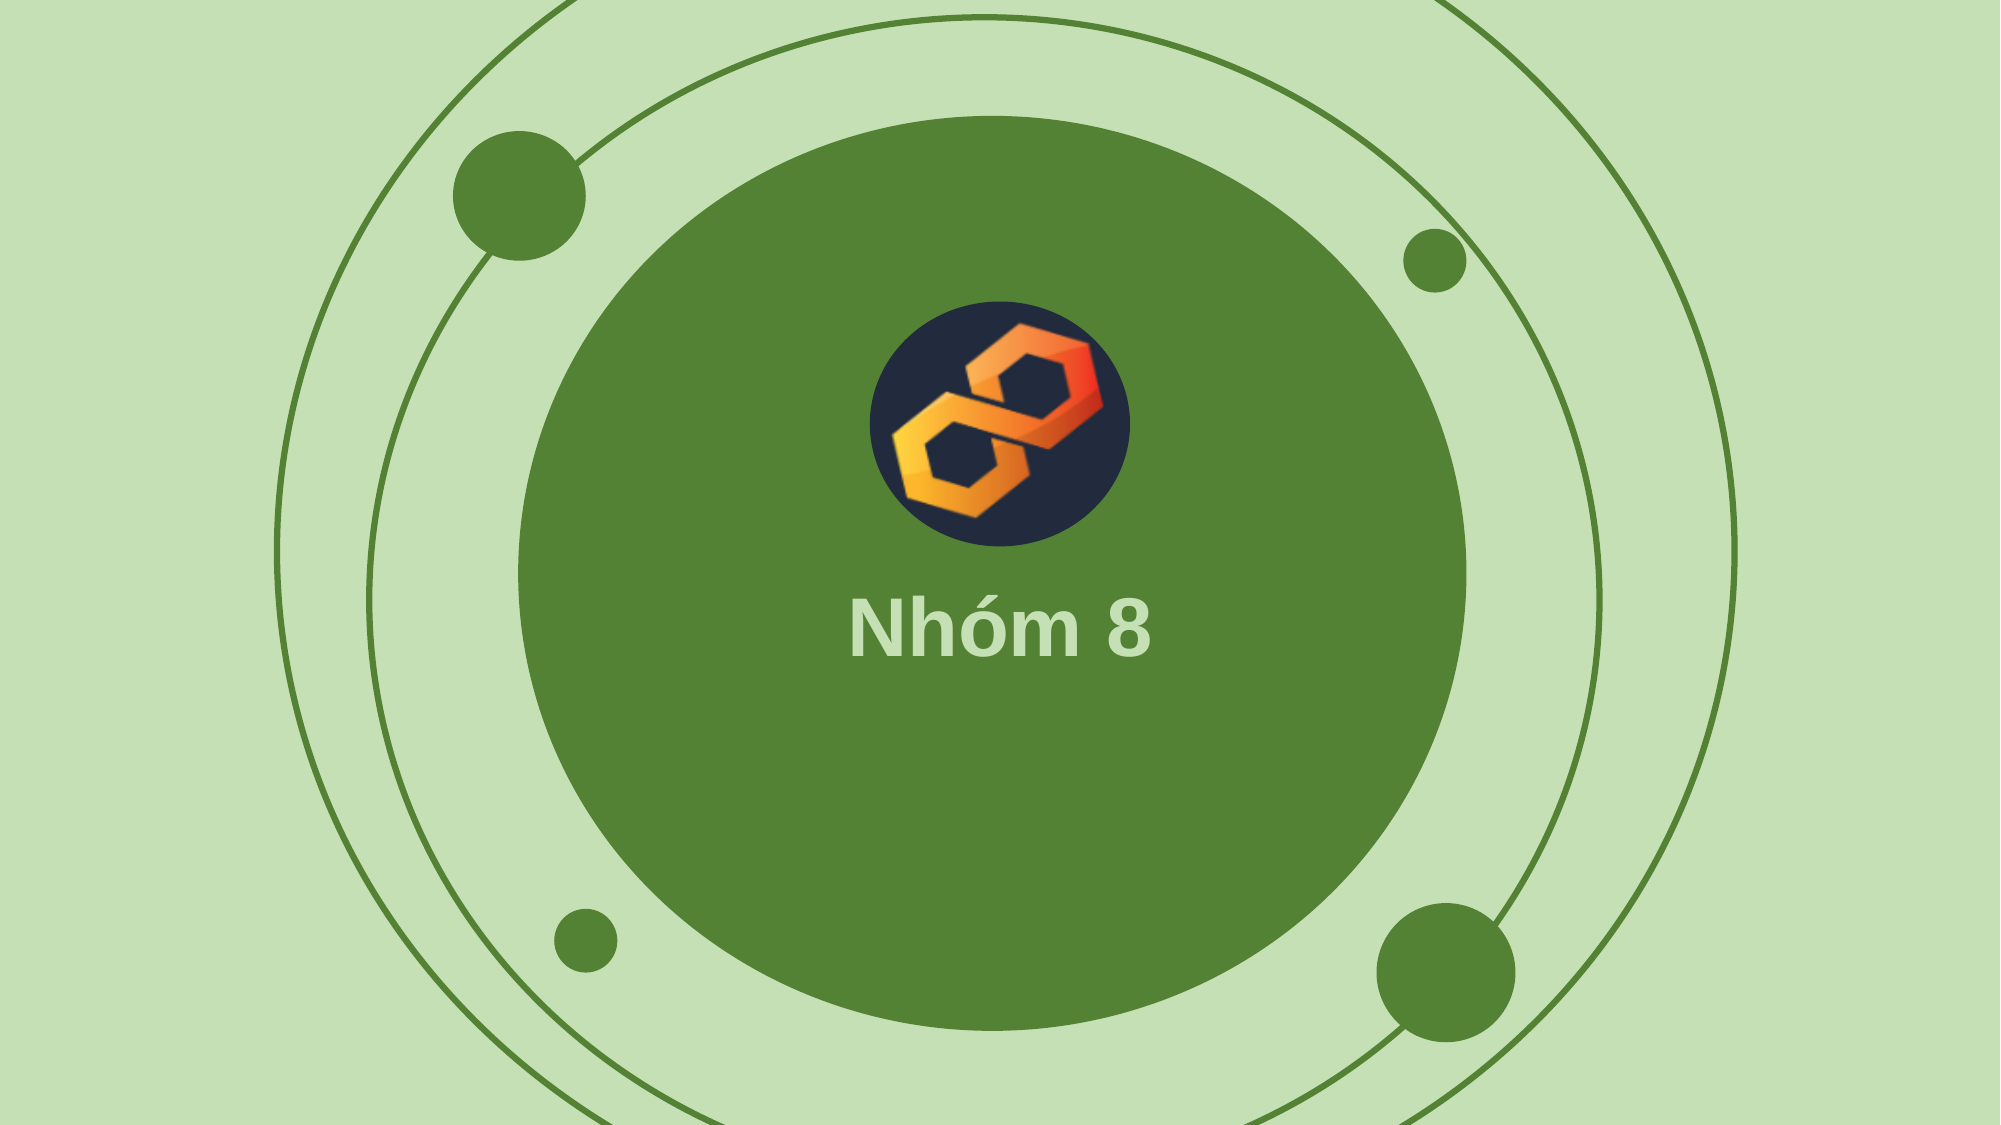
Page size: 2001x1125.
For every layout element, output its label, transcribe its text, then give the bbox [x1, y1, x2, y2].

text_box [1402, 227, 1468, 294]
text_box [451, 130, 587, 262]
text_box Nhóm 8 [701, 566, 1299, 681]
text_box [553, 907, 619, 974]
text_box [868, 300, 1132, 548]
text_box [517, 114, 1468, 1032]
text_box [275, 0, 1736, 1125]
text_box [368, 16, 1601, 1125]
text_box [1375, 902, 1517, 1044]
